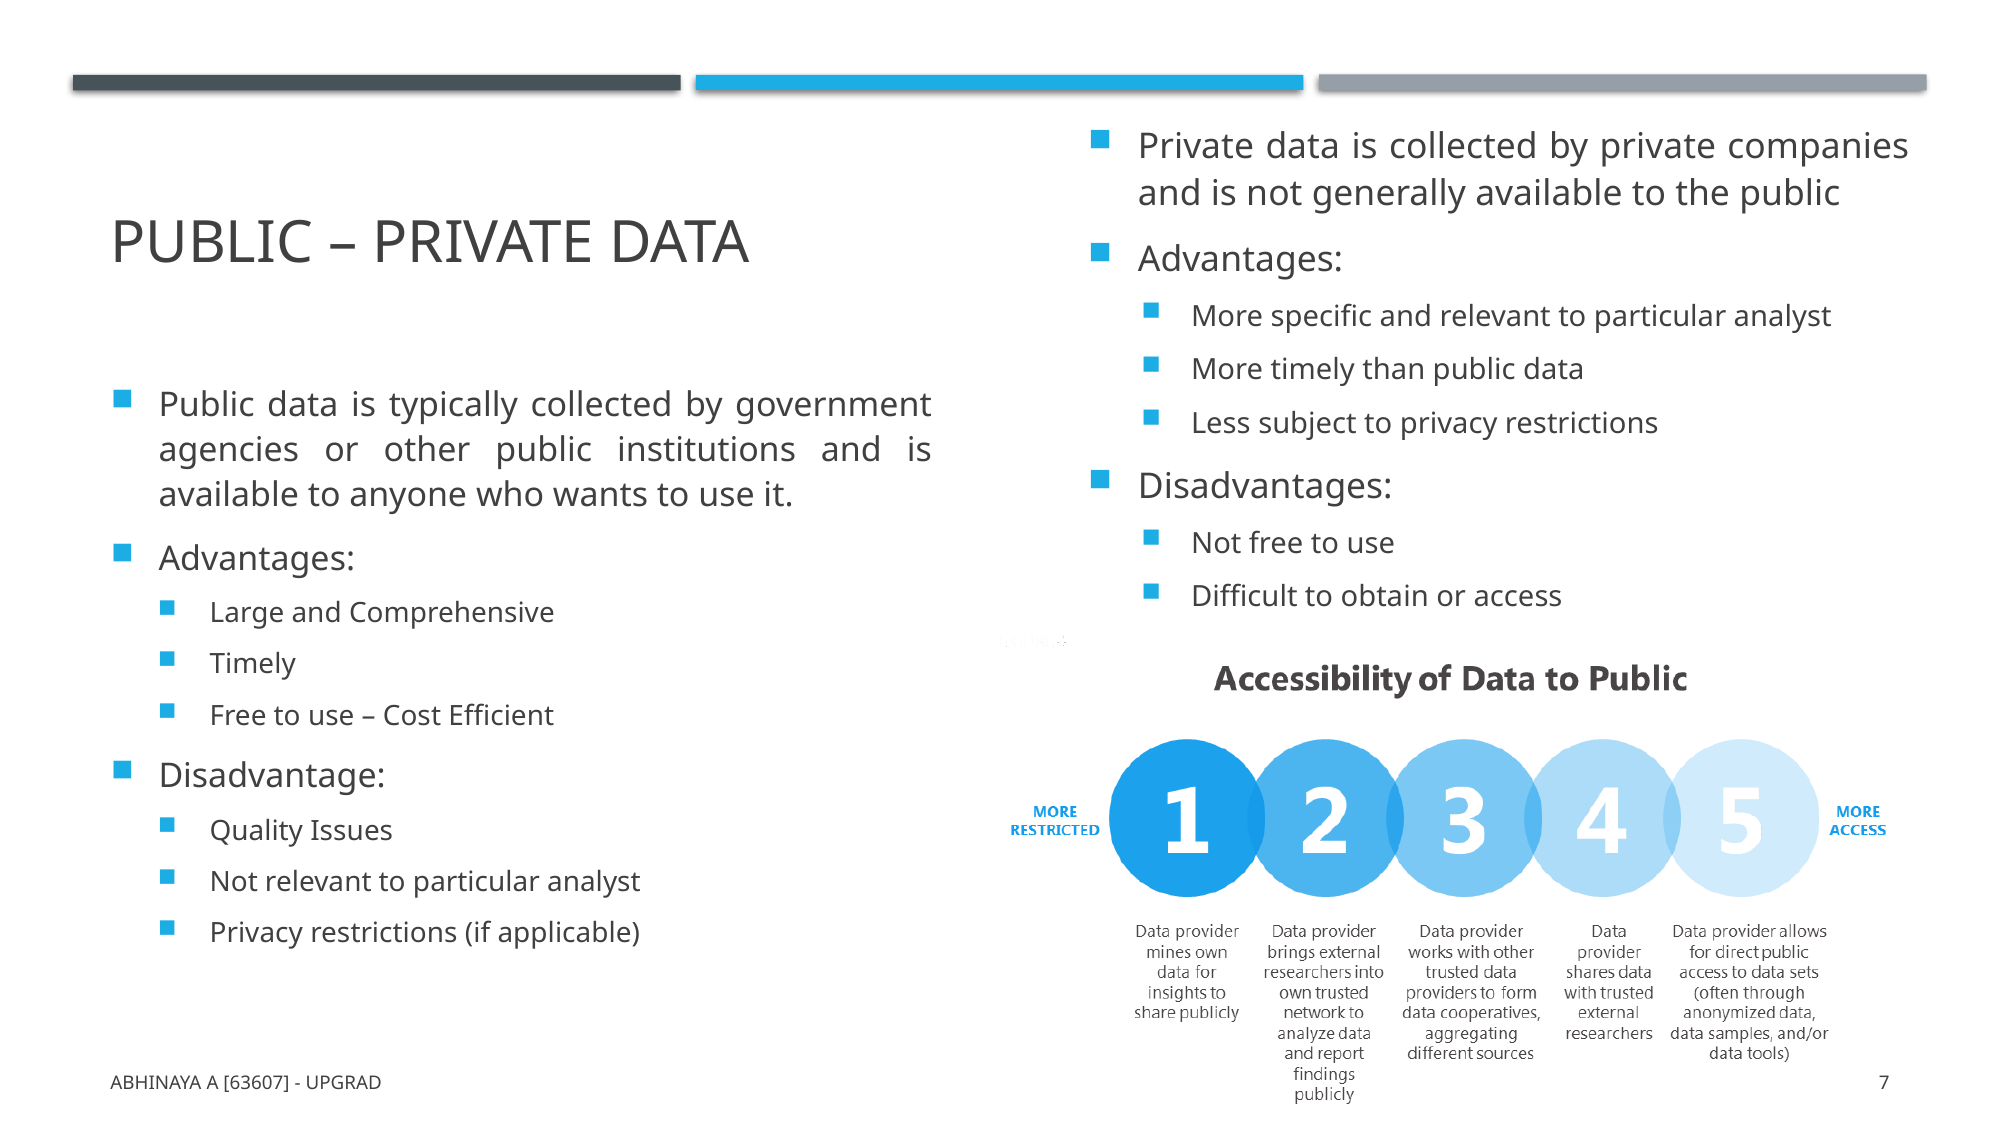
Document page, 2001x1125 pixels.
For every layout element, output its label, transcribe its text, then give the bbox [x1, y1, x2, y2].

picture [987, 623, 1906, 1115]
title PUBLIC – PRIVATE DATA [95, 119, 1072, 282]
footer ABHINAYA A [63607] - UPGRAD [95, 1053, 981, 1114]
list Public data is typically collected by government agencies or other public institutions and is available to anyone who wants to use it. Advantages: Large and Comprehensive Timely Free to use – Cost Efficient Disadvantage: Quality Issues Not relevant to particular analyst Privacy restrictions (if applicable) [95, 365, 948, 962]
list Private data is collected by private companies and is not generally available to the public Advantages: More specific and relevant to particular analyst More timely than public data Less subject to privacy restrictions Disadvantages: Not free to use Difficult to obtain or access [1072, 67, 1925, 664]
